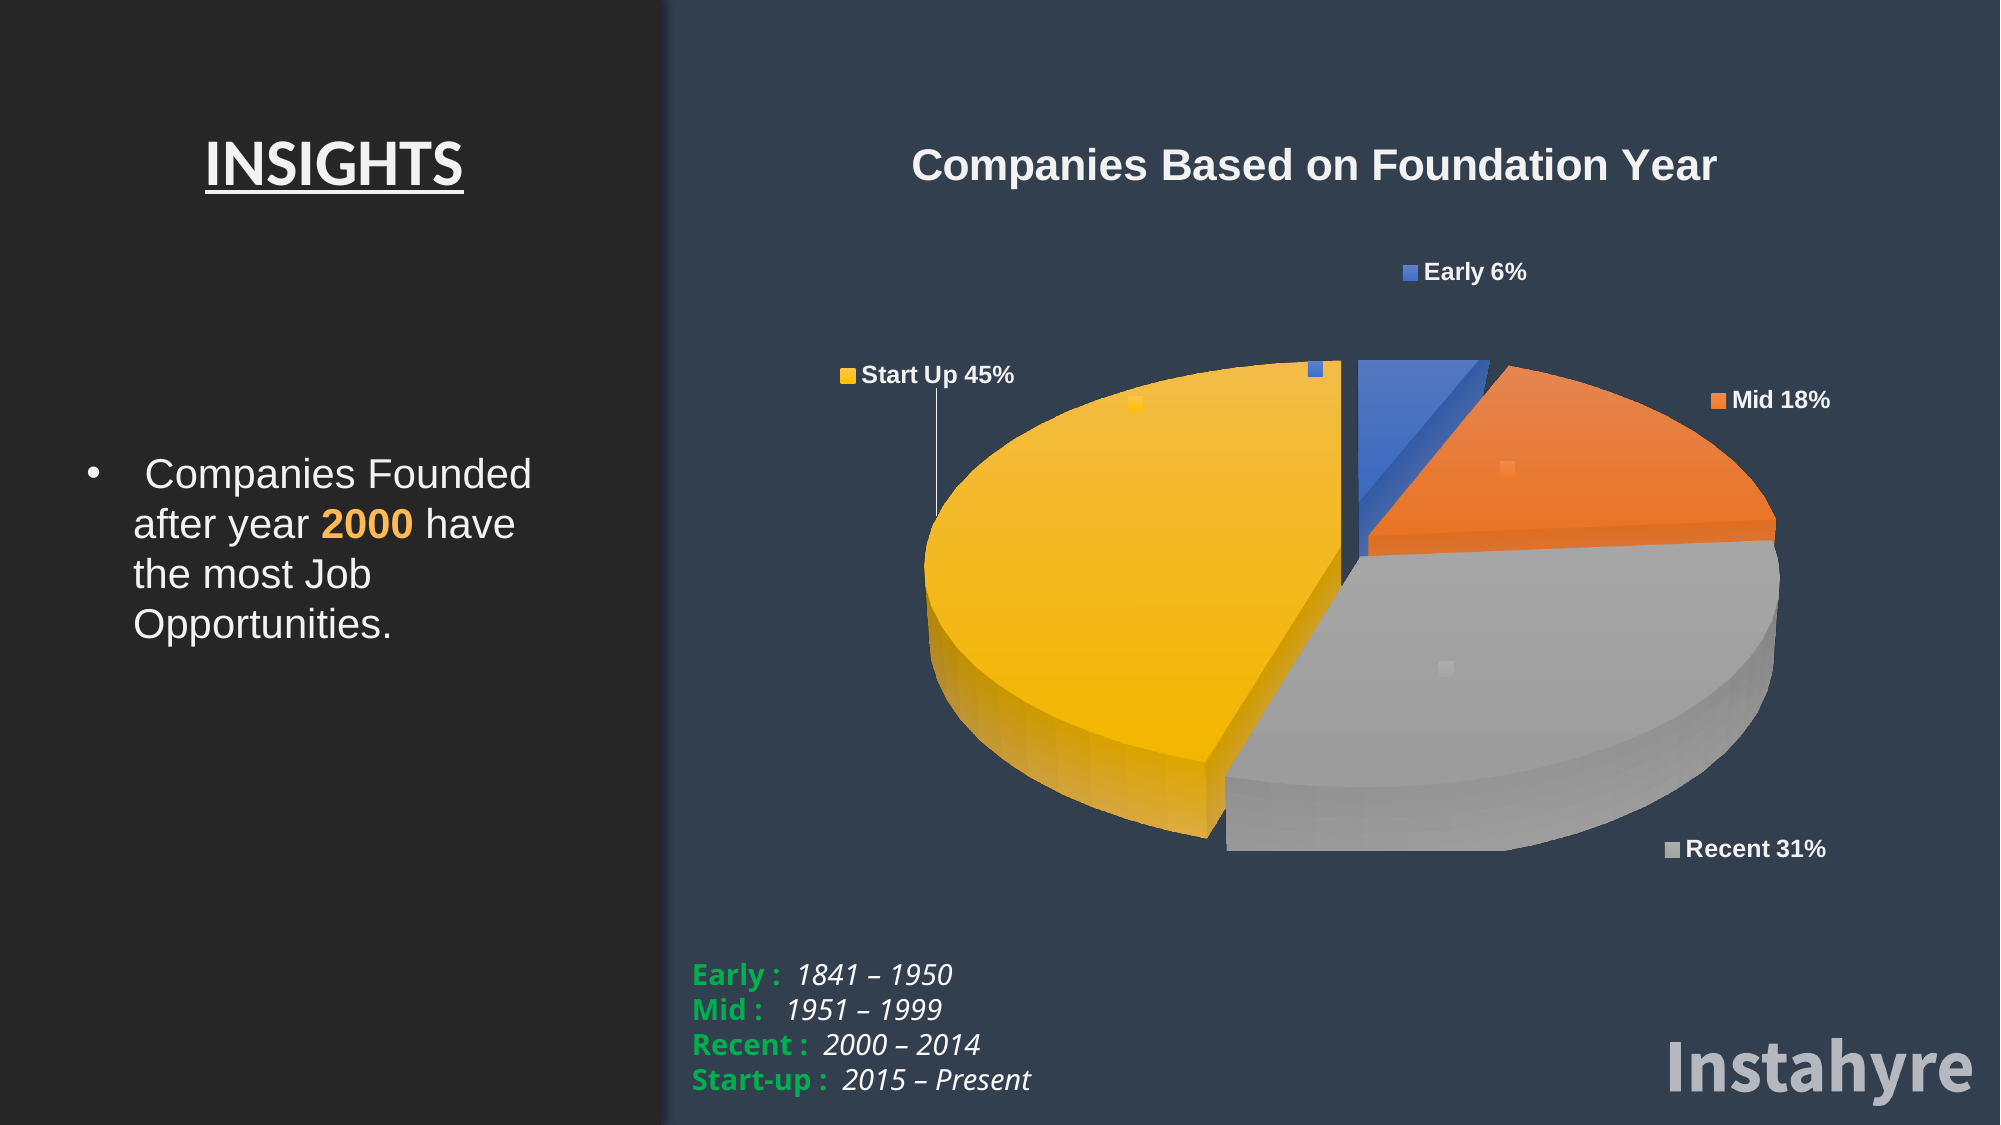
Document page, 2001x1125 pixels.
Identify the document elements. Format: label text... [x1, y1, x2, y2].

chart [701, 102, 1930, 970]
text_box Early : 1841 – 1950 Mid : 1951 – 1999 Recent : 2000 – 2014 Start-up : 2015 – Present [676, 949, 1104, 1104]
picture [1670, 1038, 1972, 1106]
text_box [0, 0, 660, 1125]
text_box INSIGHTS [180, 104, 488, 208]
text_box Companies Founded after year 2000 have the most Job Opportunities. [71, 439, 598, 655]
